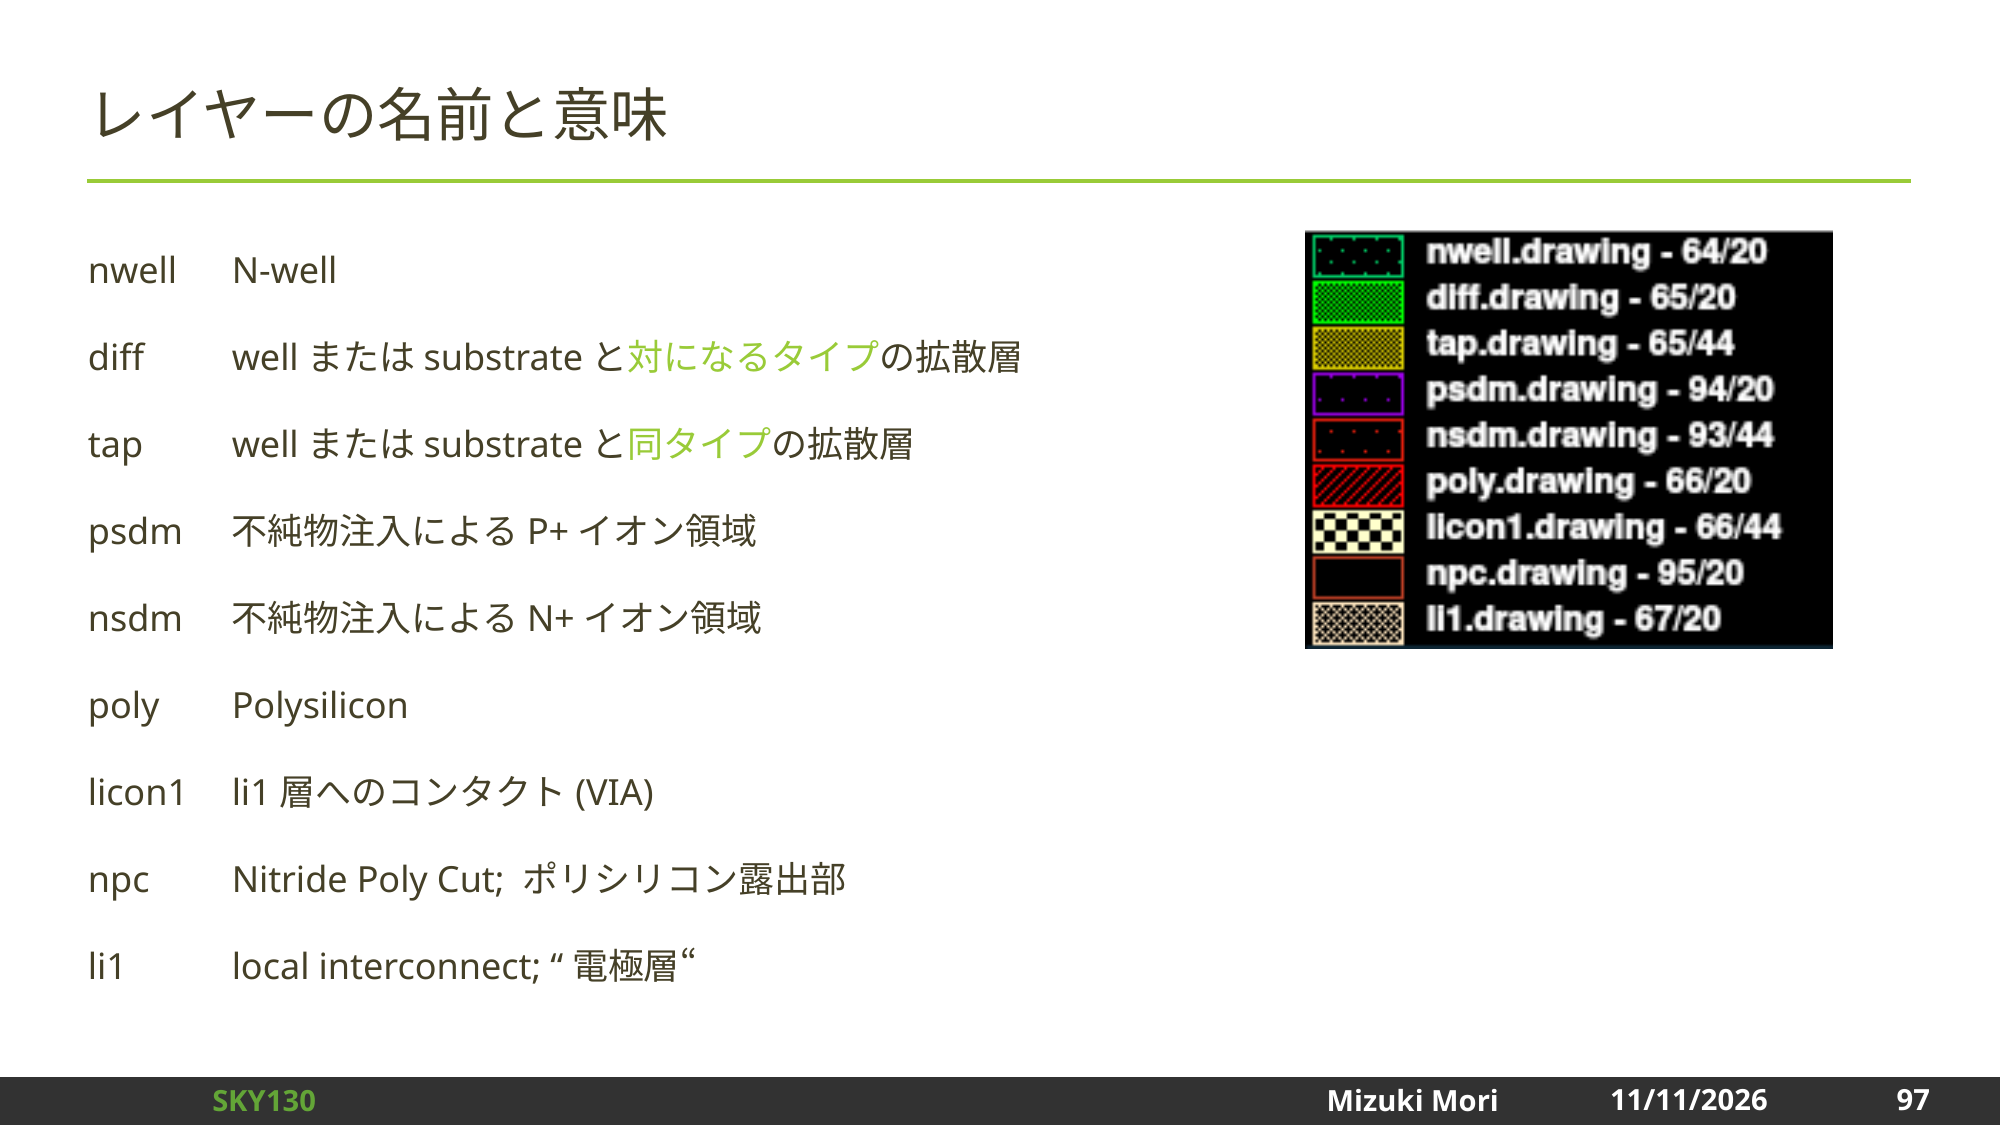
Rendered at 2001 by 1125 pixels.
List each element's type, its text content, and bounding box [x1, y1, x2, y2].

slide_number 97 [1826, 1076, 2000, 1125]
picture [1305, 230, 1834, 649]
title レイヤーの名前と意味 [72, 70, 1912, 163]
picture [0, 1077, 1550, 1125]
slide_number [1550, 1077, 1826, 1125]
list nwell N-well diff wellまたはsubstrateと対になるタイプの拡散層 tap wellまたはsubstrateと同タイプの拡散層 psdm 不純物注入によるP+イオン領域 nsdm 不純物注入によるN+イオン領域 poly Polysilicon licon1 li1層へのコンタクト(VIA) npc Nitride Poly Cut; ポリシリコン露出部 li1 local interconnect; “電極層“ [72, 239, 1912, 995]
